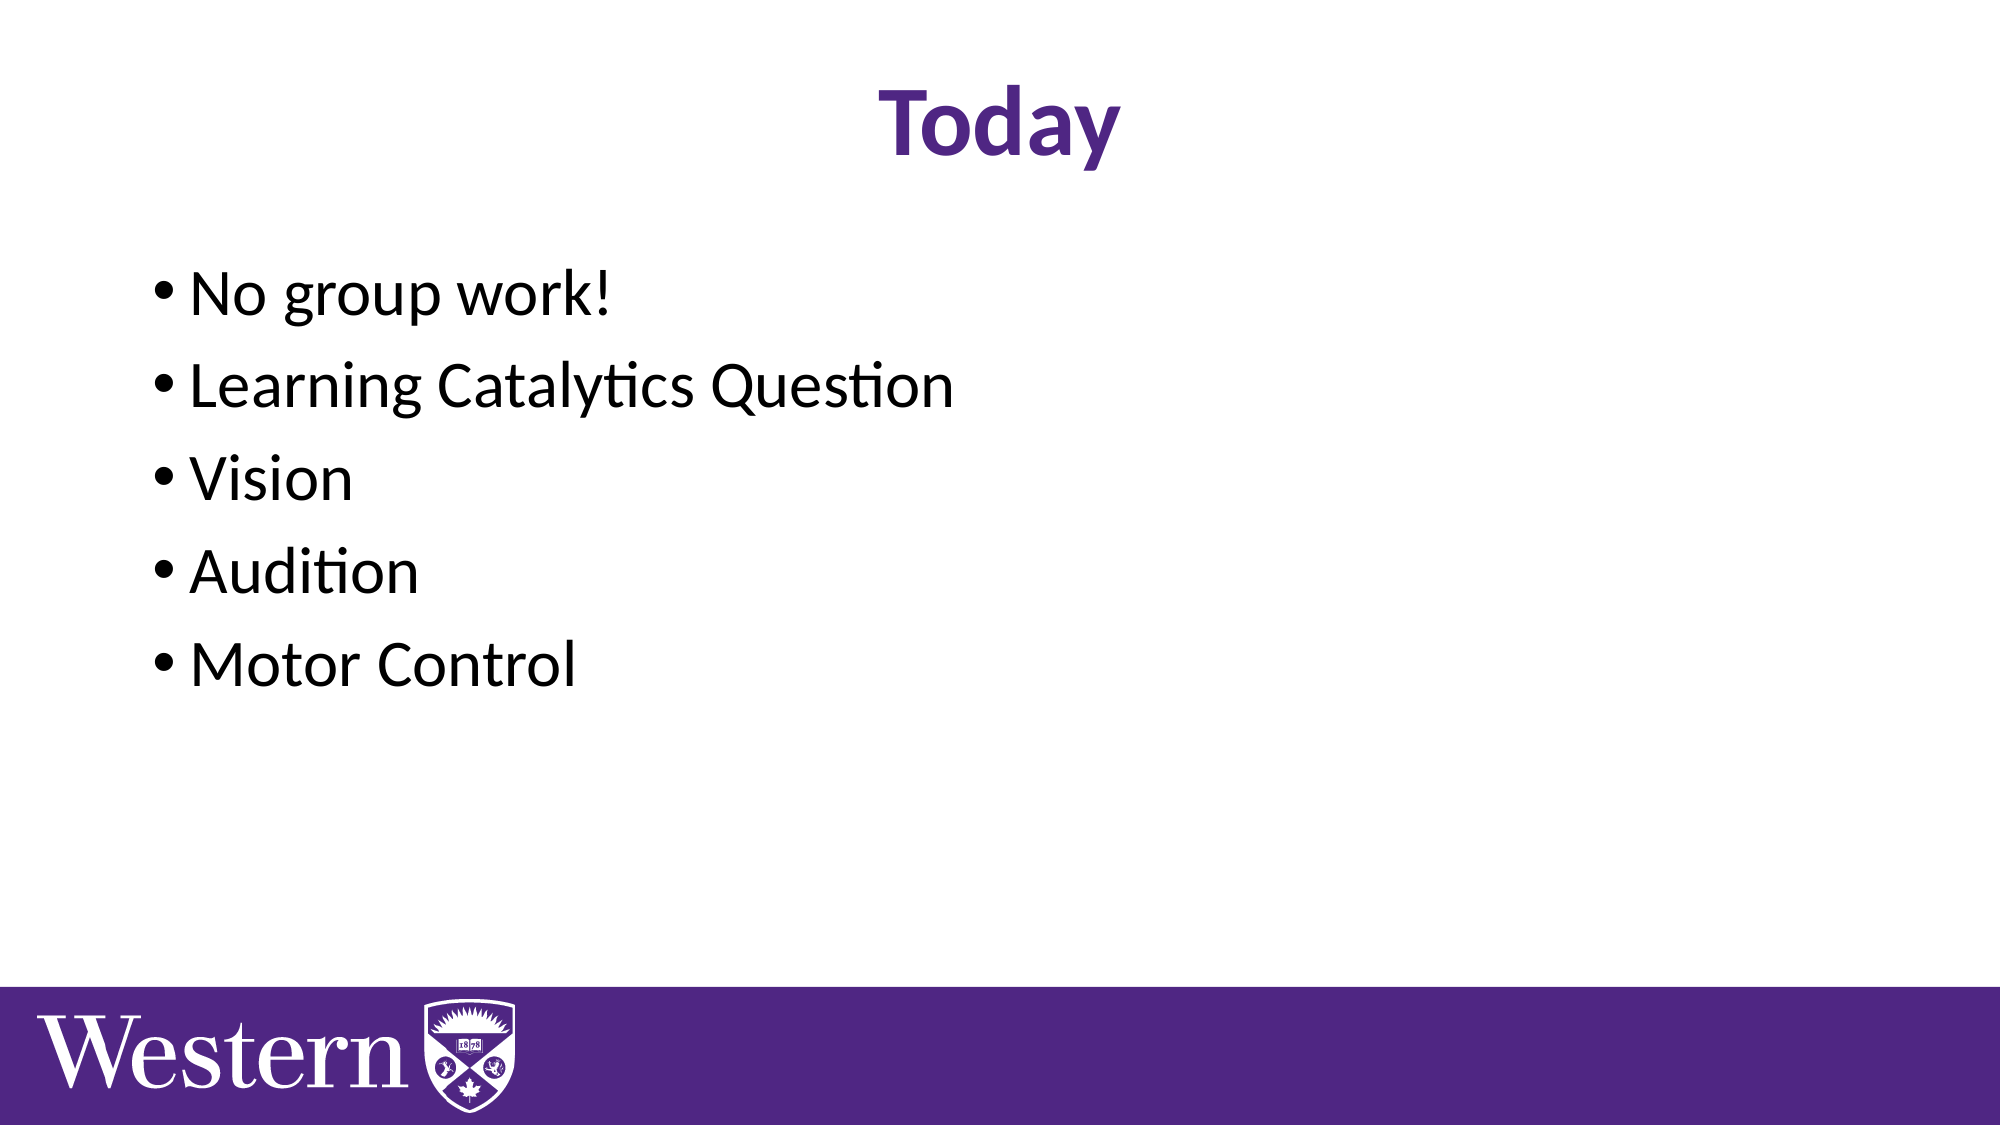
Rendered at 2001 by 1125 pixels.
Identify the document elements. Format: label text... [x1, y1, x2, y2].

title Today [137, 32, 1863, 213]
picture [37, 999, 515, 1113]
list No group work! Learning Catalytics Question Vision Audition Motor Control [137, 249, 1863, 975]
text_box [0, 986, 2000, 1125]
